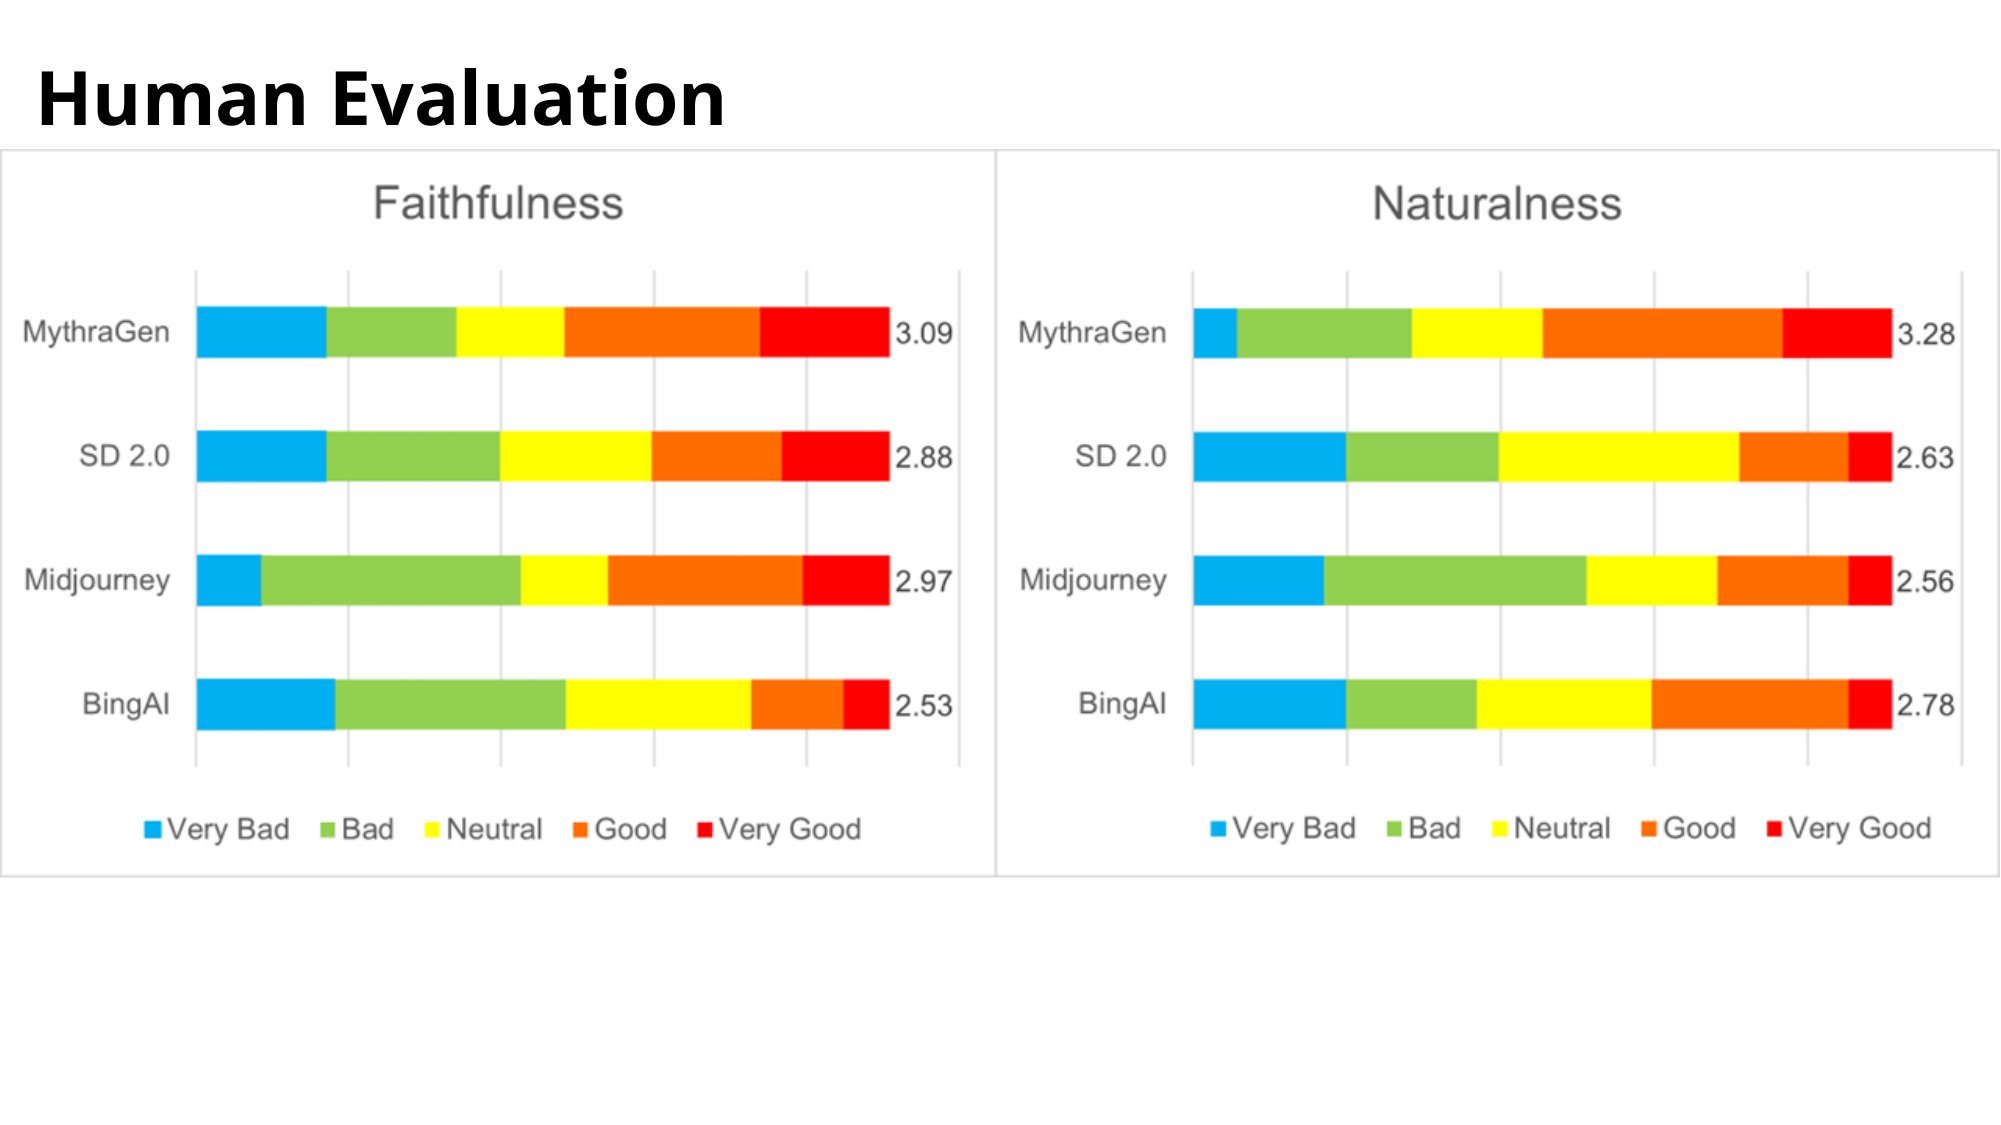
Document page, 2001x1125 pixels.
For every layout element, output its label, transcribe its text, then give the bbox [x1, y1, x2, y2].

text_box Human Evaluation [20, 43, 744, 148]
picture [0, 148, 2000, 1125]
